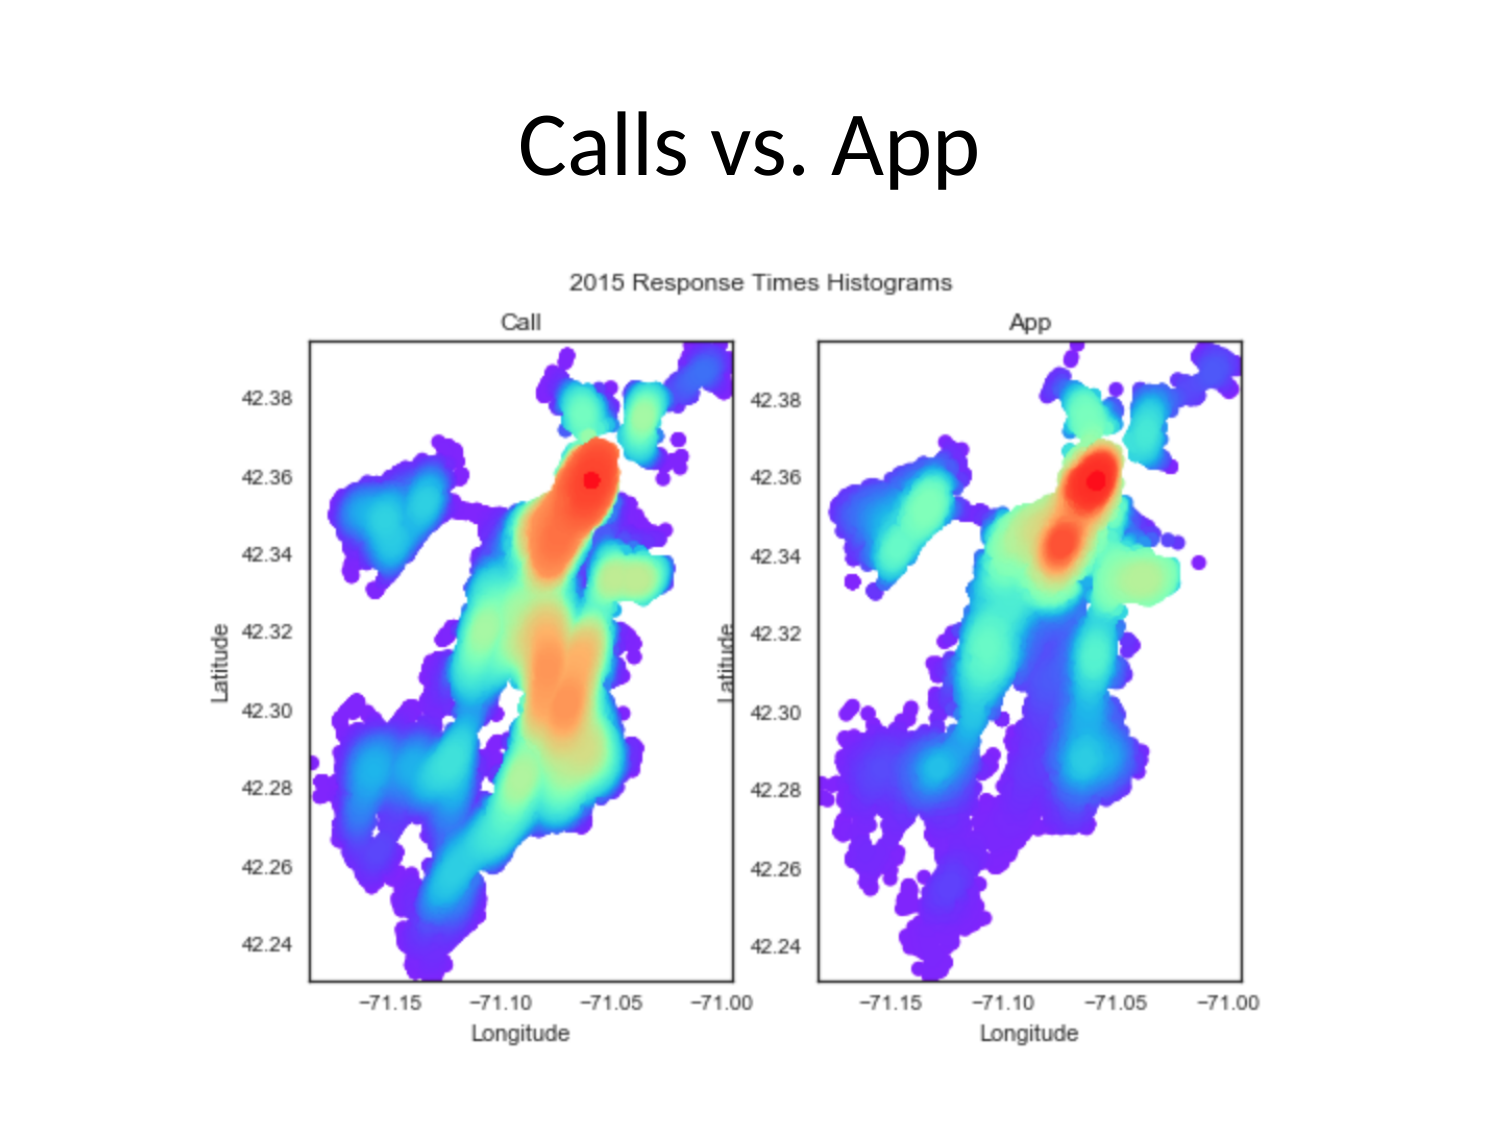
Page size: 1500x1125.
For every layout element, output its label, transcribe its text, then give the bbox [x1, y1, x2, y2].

picture [189, 252, 1295, 1087]
title Calls vs. App [75, 45, 1425, 233]
